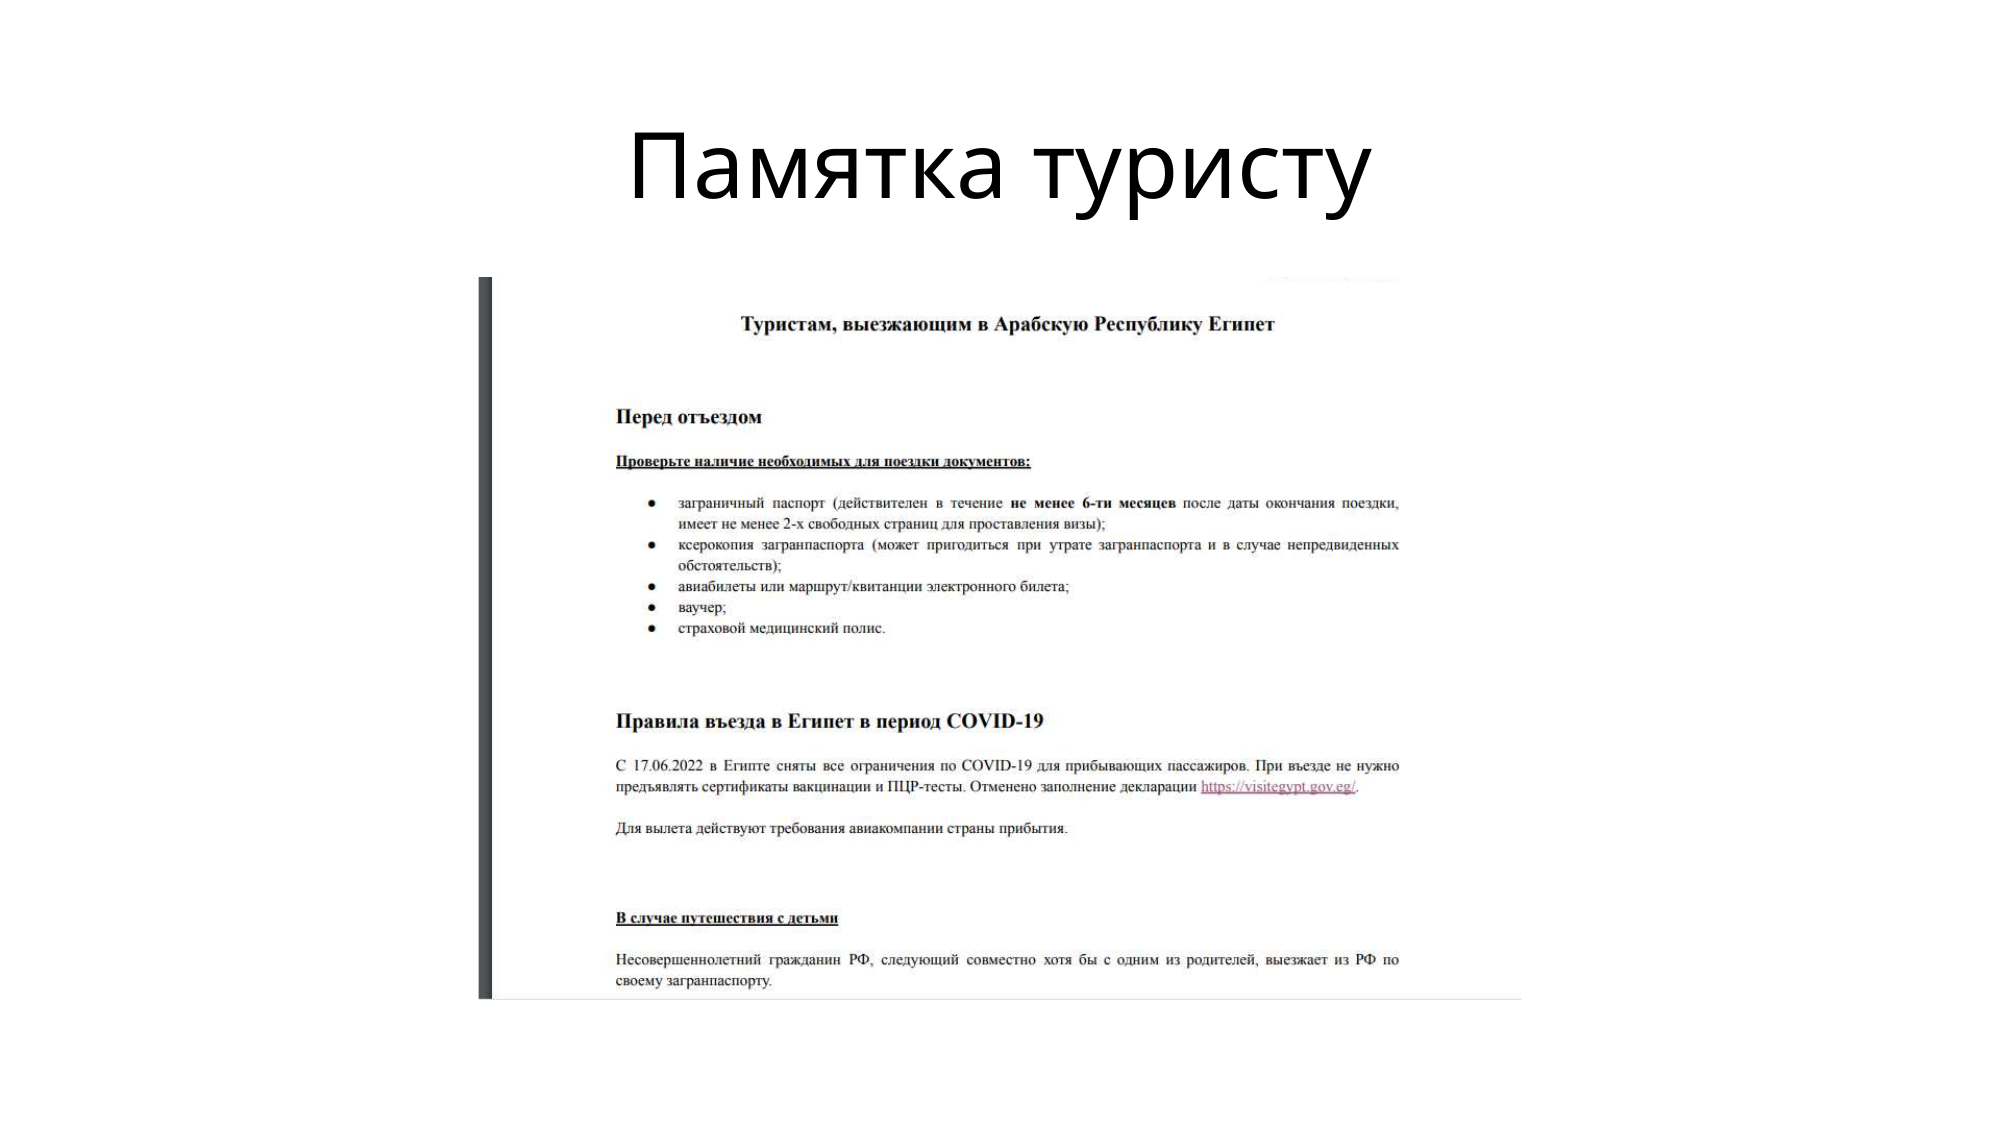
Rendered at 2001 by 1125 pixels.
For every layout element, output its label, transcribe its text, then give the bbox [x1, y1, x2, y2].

picture [478, 277, 1522, 1008]
title Памятка туристу [137, 59, 1863, 278]
